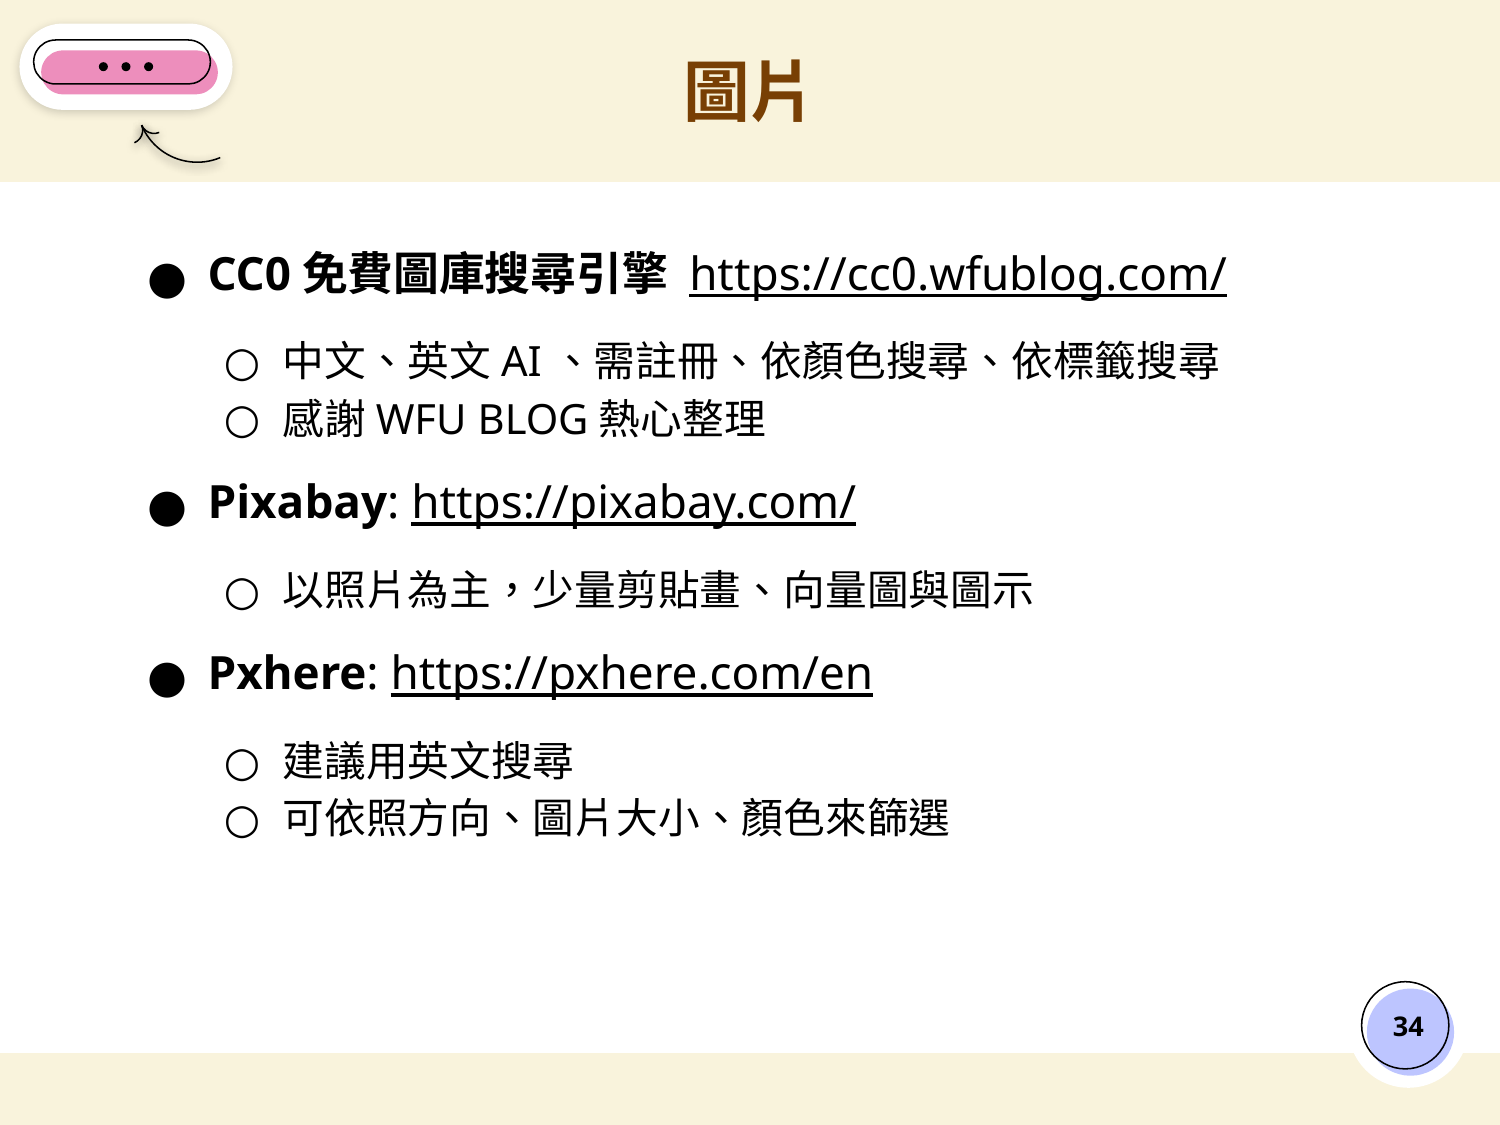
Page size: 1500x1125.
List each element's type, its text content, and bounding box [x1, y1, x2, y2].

slide_number ‹#› [1363, 984, 1454, 1071]
title 圖片 [232, 23, 1268, 171]
list CC0免費圖庫搜尋引擎 https://cc0.wfublog.com/ 中文、英文AI、需註冊、依顏色搜尋、依標籤搜尋 感謝WFU BLOG熱心整理 Pixabay: https://pixabay.com/ 以照片為主，少量剪貼畫、向量圖與圖示 Pxhere: https://pxhere.com/en 建議用英文搜尋 可依照方向、圖片大小、顏色來篩選 [117, 220, 1383, 1001]
